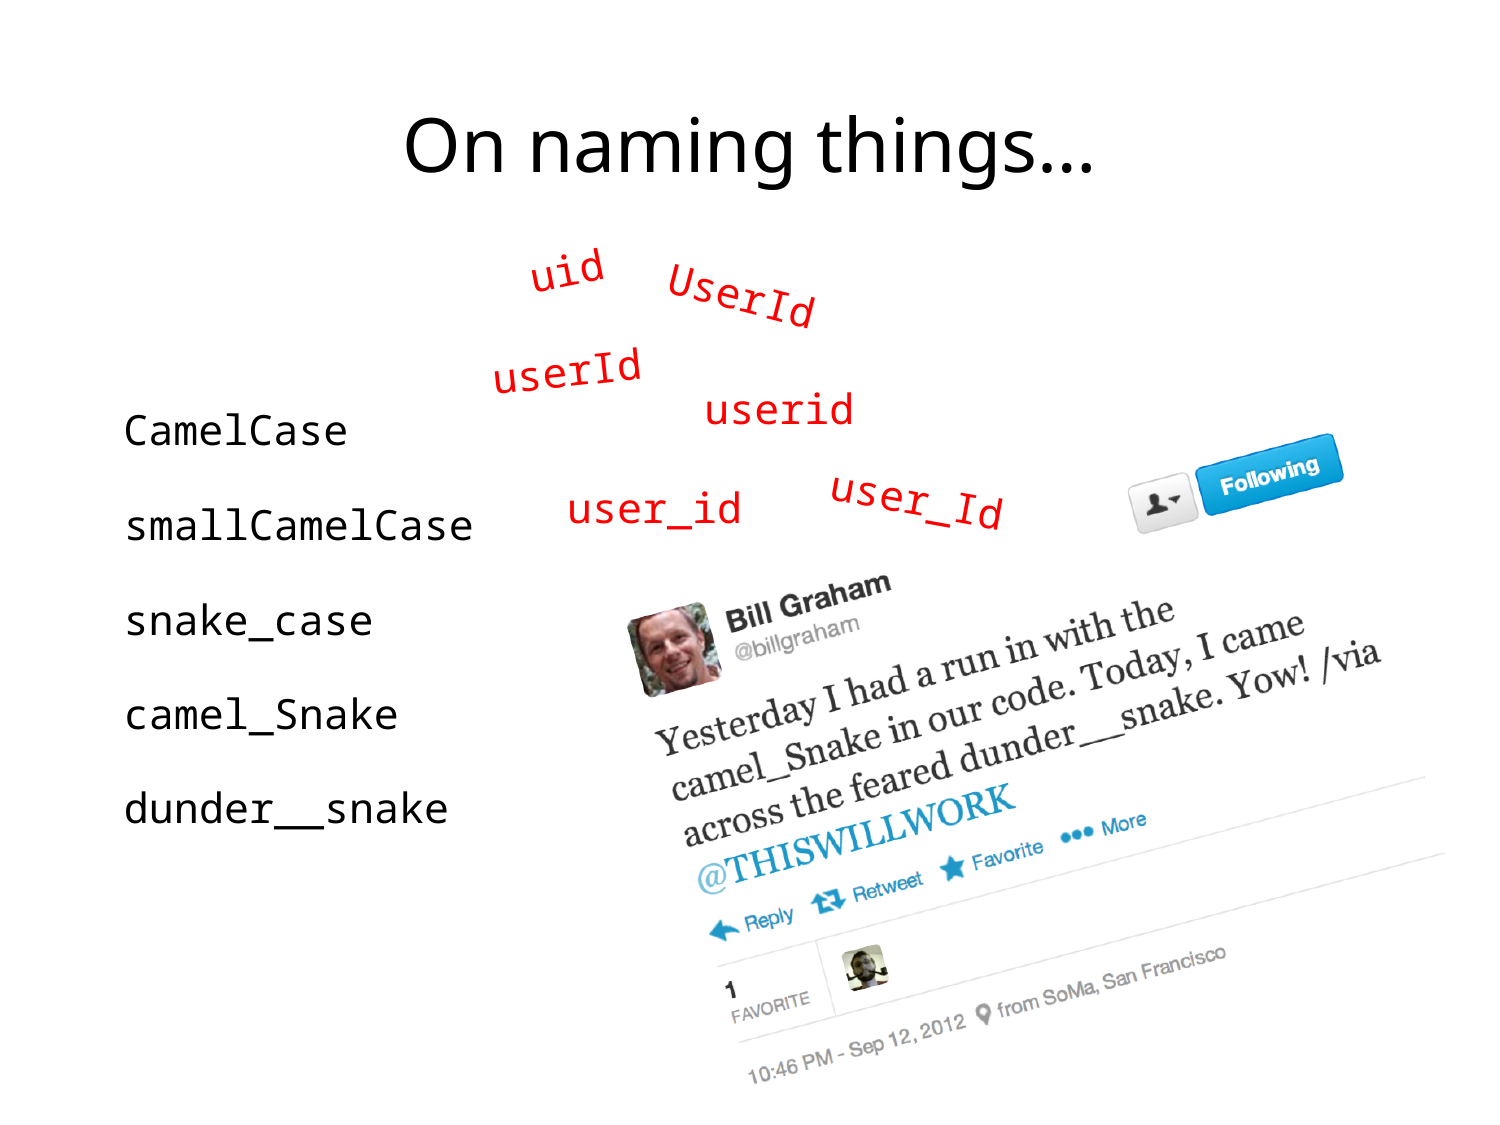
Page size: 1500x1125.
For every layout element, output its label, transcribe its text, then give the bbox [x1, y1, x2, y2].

text_box user_id [552, 474, 758, 540]
picture [589, 400, 1500, 1122]
text_box On naming things… [0, 90, 1500, 203]
text_box snake_case [108, 585, 389, 651]
text_box dunder__snake [109, 774, 464, 840]
text_box smallCamelCase [109, 491, 489, 557]
text_box CamelCase [108, 396, 364, 462]
text_box user_Id [814, 448, 1024, 493]
text_box userid [689, 375, 870, 440]
text_box userId [474, 327, 660, 412]
text_box camel_Snake [108, 680, 414, 746]
text_box uid [508, 227, 625, 312]
text_box UserId [647, 240, 838, 349]
